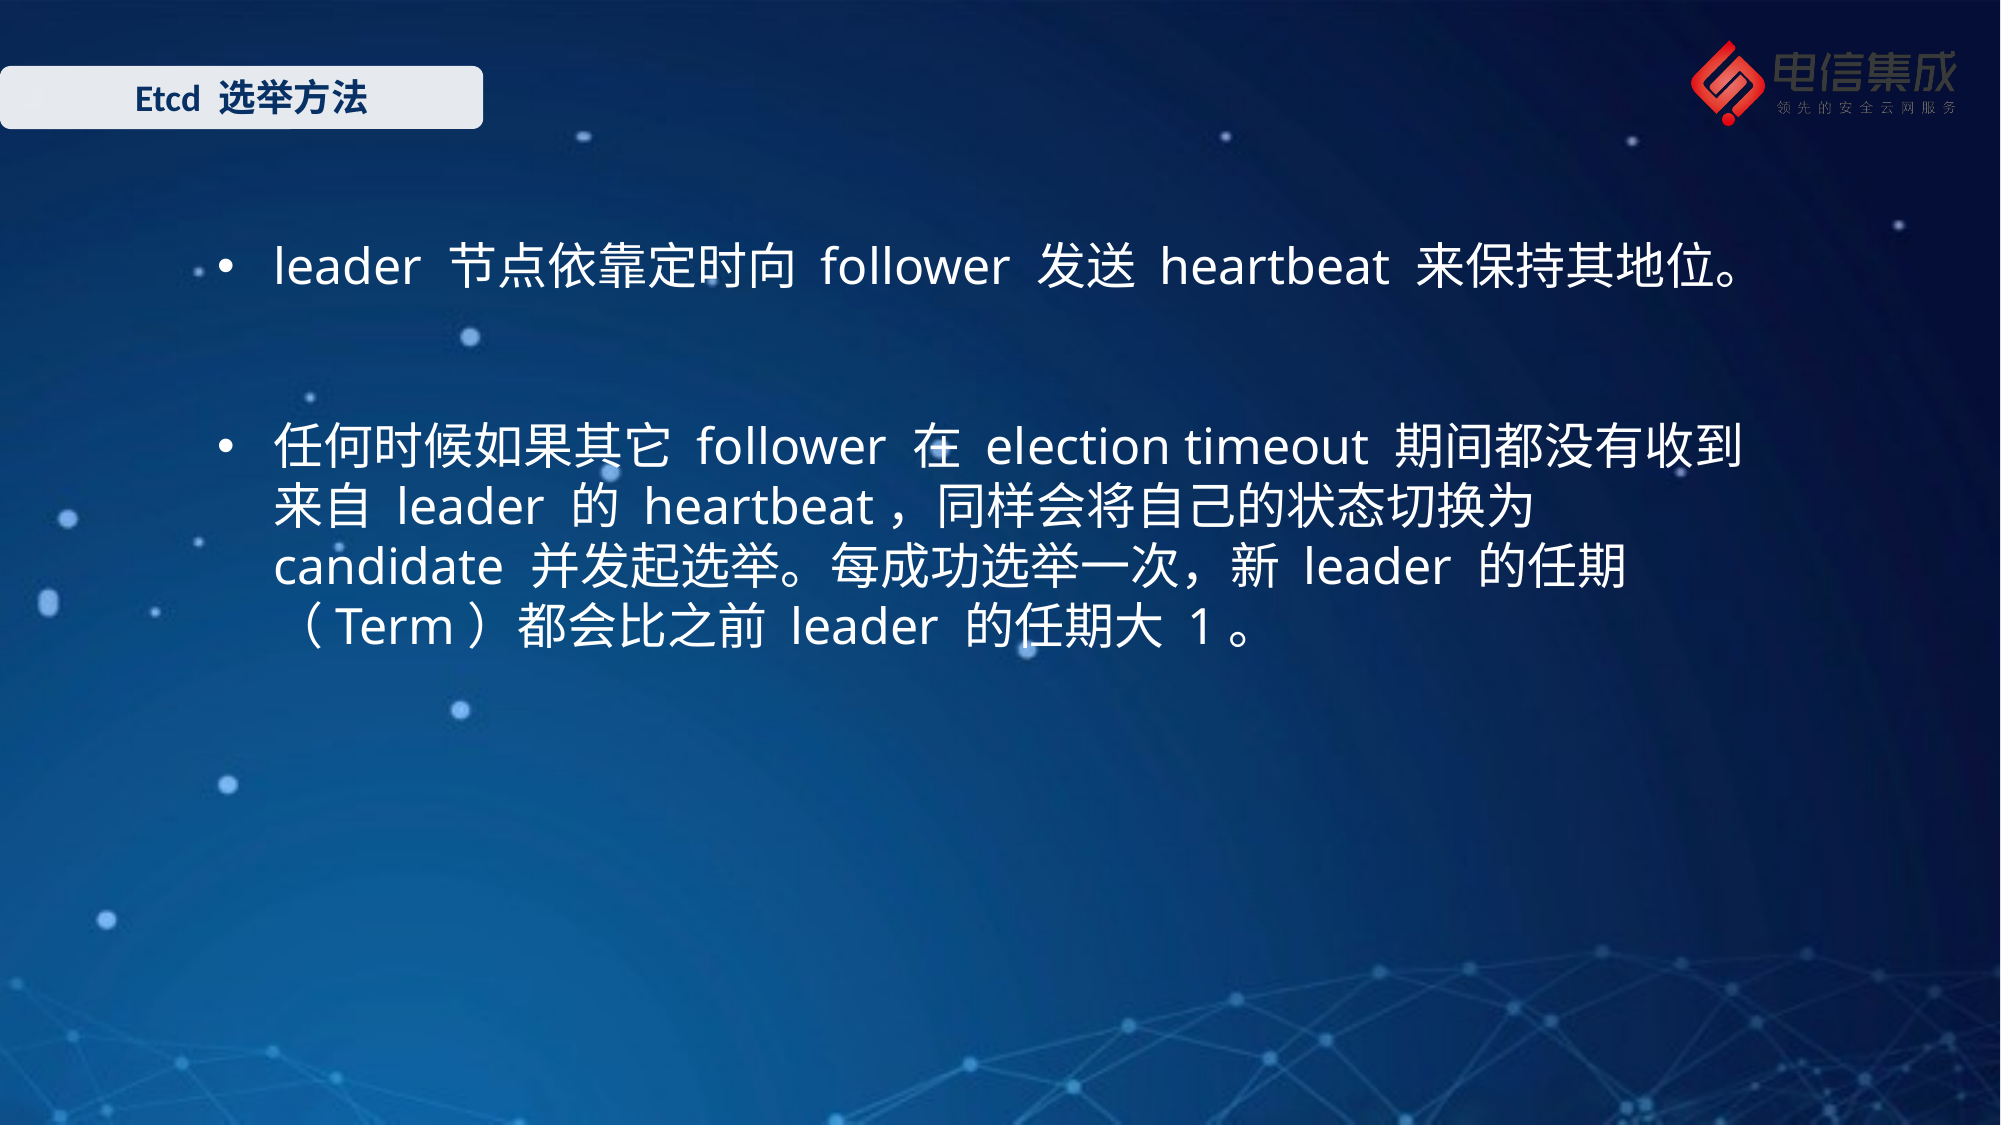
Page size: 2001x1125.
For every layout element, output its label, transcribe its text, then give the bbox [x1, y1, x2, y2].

picture [0, 0, 2001, 1125]
text_box leader 节点依靠定时向 follower 发送 heartbeat 来保持其地位。 任何时候如果其它 follower 在 election timeout 期间都没有收到来自 leader 的 heartbeat，同样会将自己的状态切换为 candidate 并发起选举。每成功选举一次，新 leader 的任期（Term）都会比之前 leader 的任期大 1。 [202, 227, 1798, 767]
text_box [0, 65, 484, 130]
